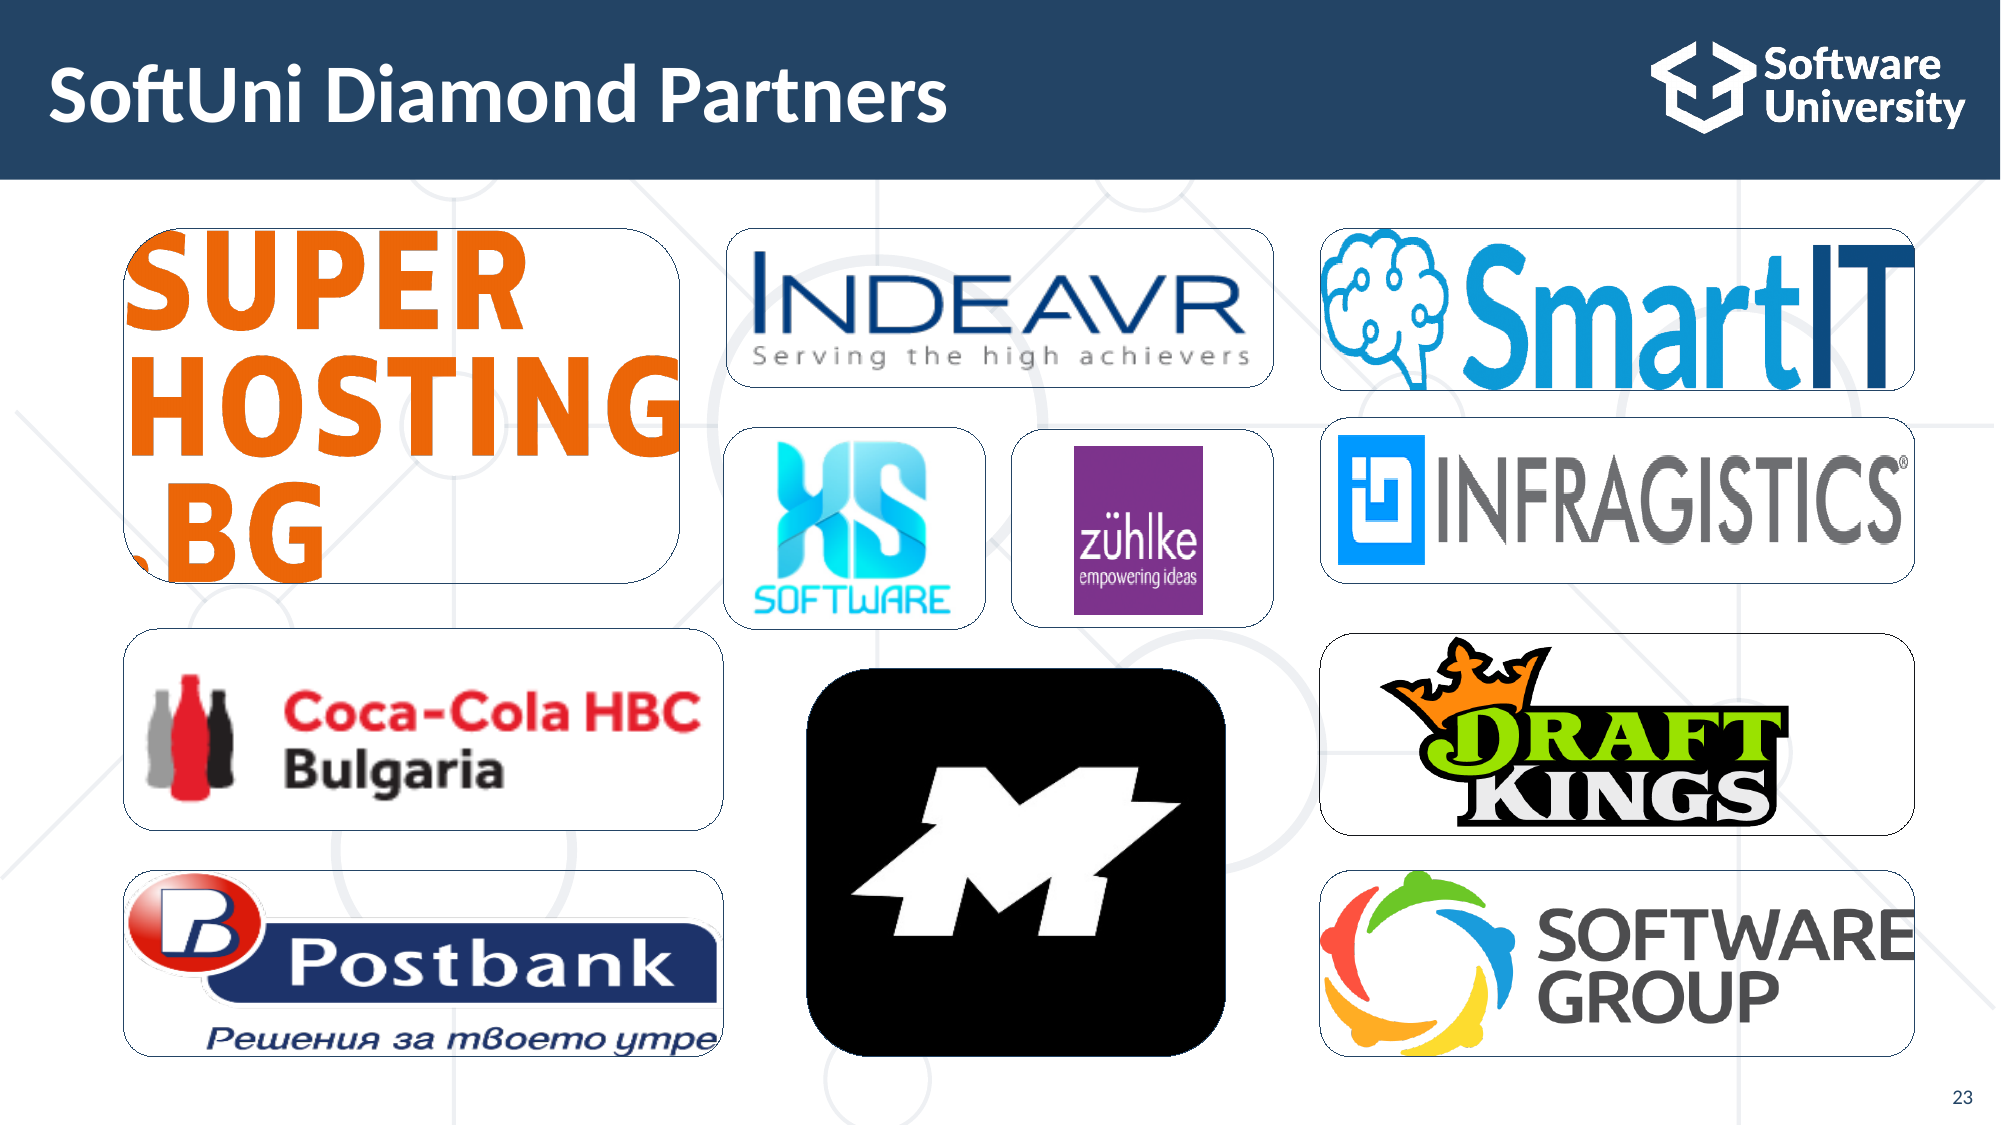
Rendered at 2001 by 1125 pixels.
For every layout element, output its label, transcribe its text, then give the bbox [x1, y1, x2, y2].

picture [1319, 870, 1915, 1057]
picture [1358, 274, 1365, 285]
picture [123, 228, 680, 584]
picture [806, 668, 1227, 1057]
picture [1416, 310, 1424, 321]
picture [123, 870, 724, 1057]
picture [1319, 228, 1916, 392]
picture [123, 427, 986, 832]
picture [1391, 274, 1398, 285]
picture [1010, 429, 1274, 628]
picture [1328, 239, 1443, 382]
slide_number 23 [1927, 1067, 1989, 1117]
picture [1367, 326, 1374, 337]
picture [726, 228, 1274, 388]
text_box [1319, 633, 1915, 836]
picture [1651, 41, 1966, 134]
picture [1319, 417, 1916, 584]
title SoftUni Diamond Partners [31, 16, 1625, 162]
